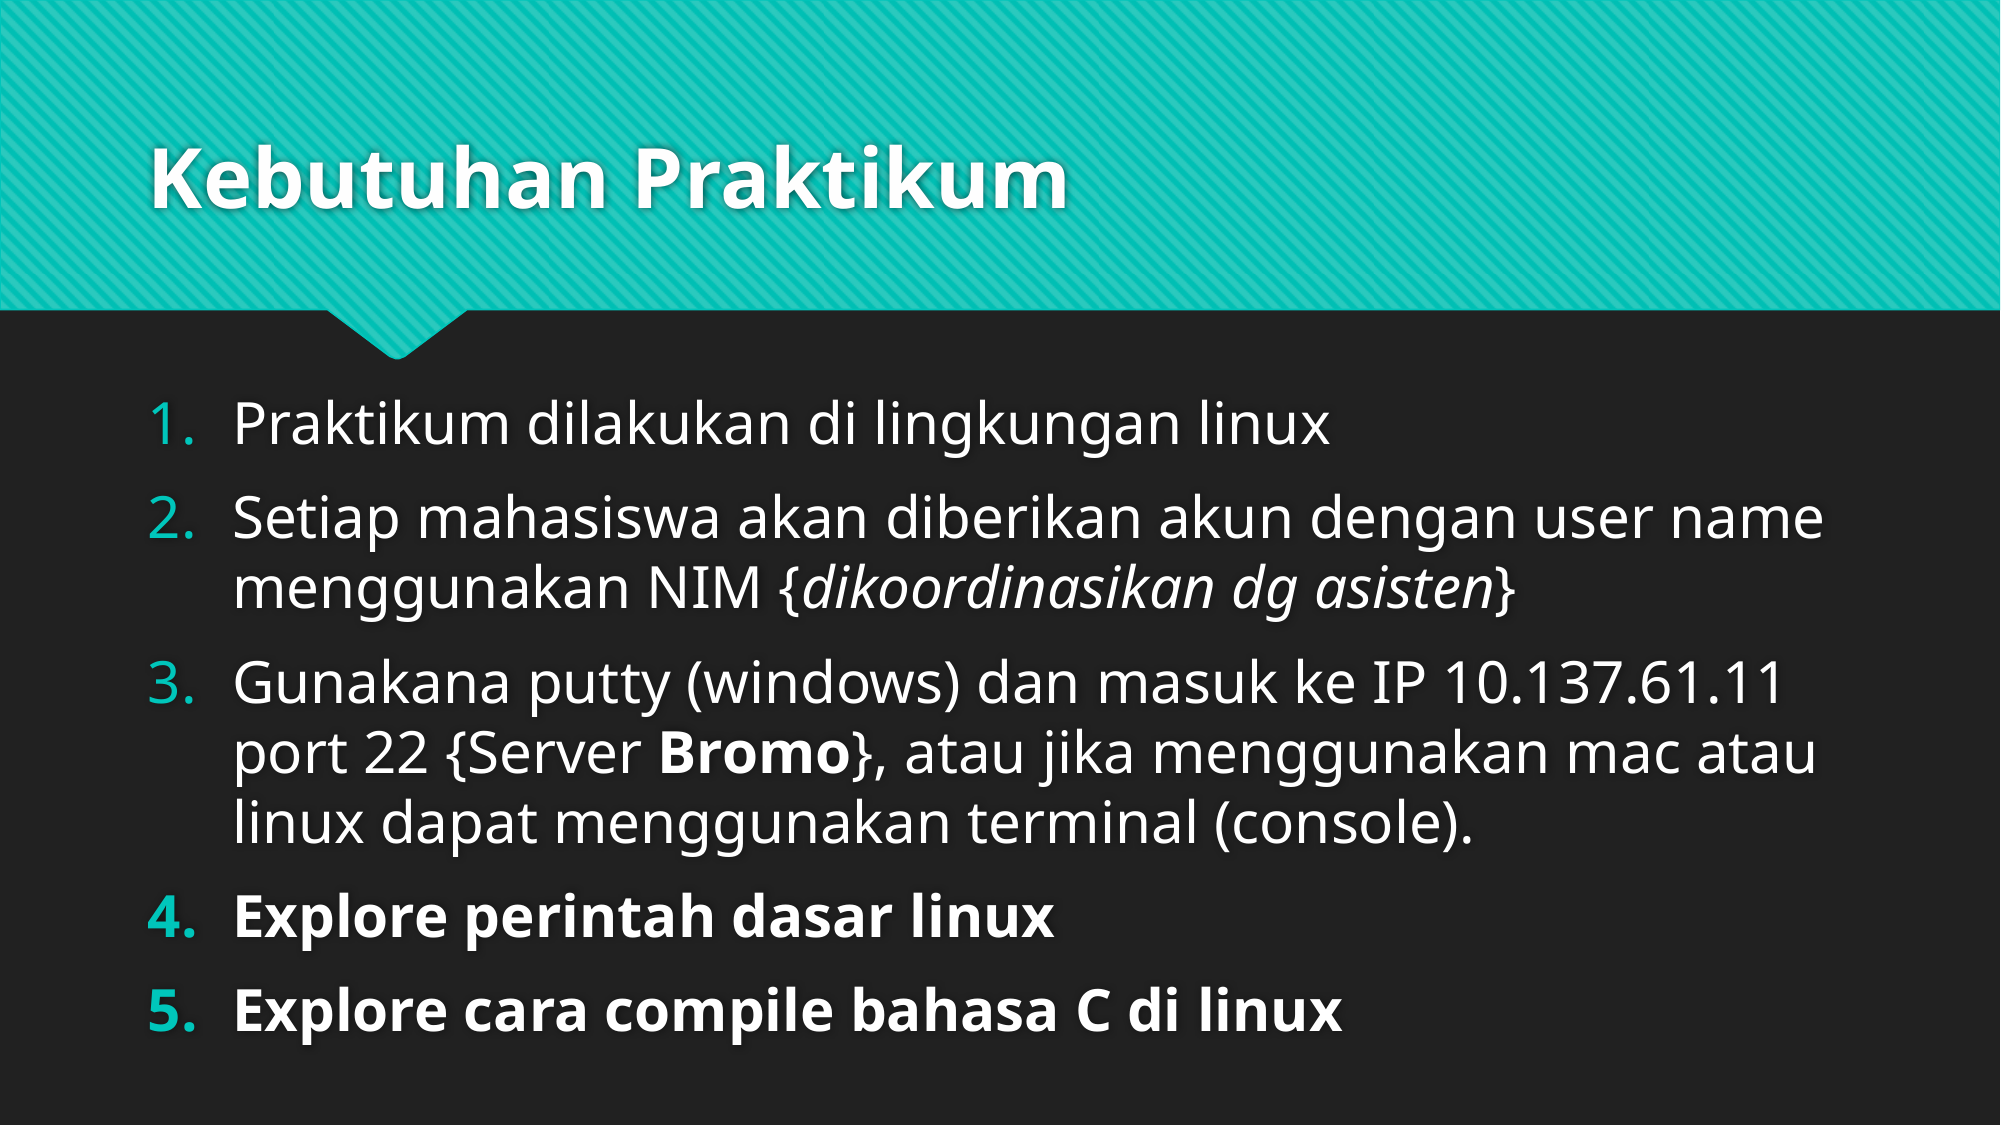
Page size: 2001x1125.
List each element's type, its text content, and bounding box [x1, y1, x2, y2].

title Kebutuhan Praktikum [132, 73, 1868, 233]
list Praktikum dilakukan di lingkungan linux Setiap mahasiswa akan diberikan akun dengan user name menggunakan NIM {dikoordinasikan dg asisten} Gunakana putty (windows) dan masuk ke IP 10.137.61.11 port 22 {Server Bromo}, atau jika menggunakan mac atau linux dapat menggunakan terminal (console). Explore perintah dasar linux Explore cara compile bahasa C di linux [132, 364, 1868, 1066]
